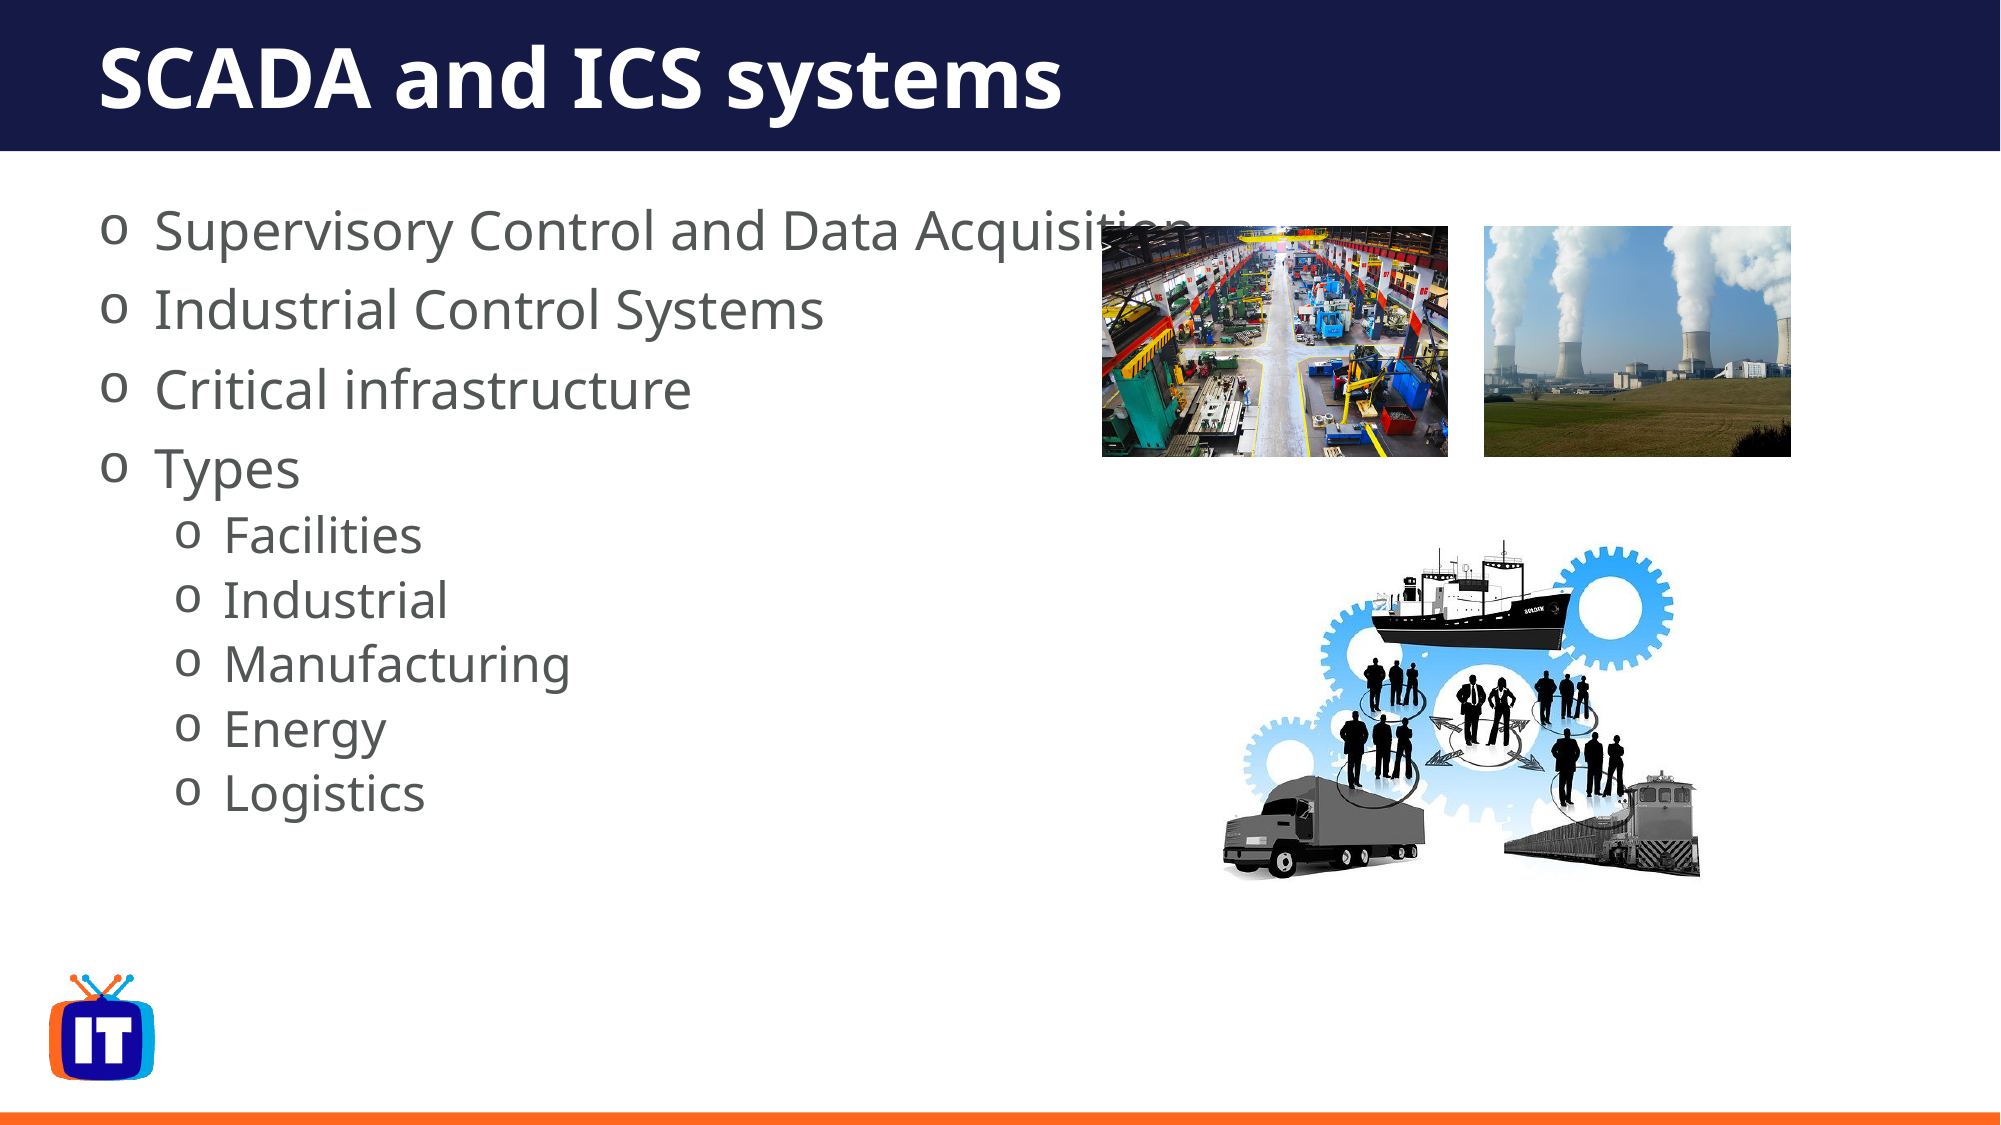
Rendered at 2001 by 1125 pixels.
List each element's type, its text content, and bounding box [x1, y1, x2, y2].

title SCADA and ICS systems [83, 0, 1917, 168]
picture [1484, 226, 1791, 457]
picture [1196, 528, 1720, 899]
picture [1102, 226, 1448, 457]
picture [45, 968, 158, 1087]
list Supervisory Control and Data Acquisition Industrial Control Systems Critical infrastructure Types Facilities Industrial Manufacturing Energy Logistics [83, 196, 1917, 966]
